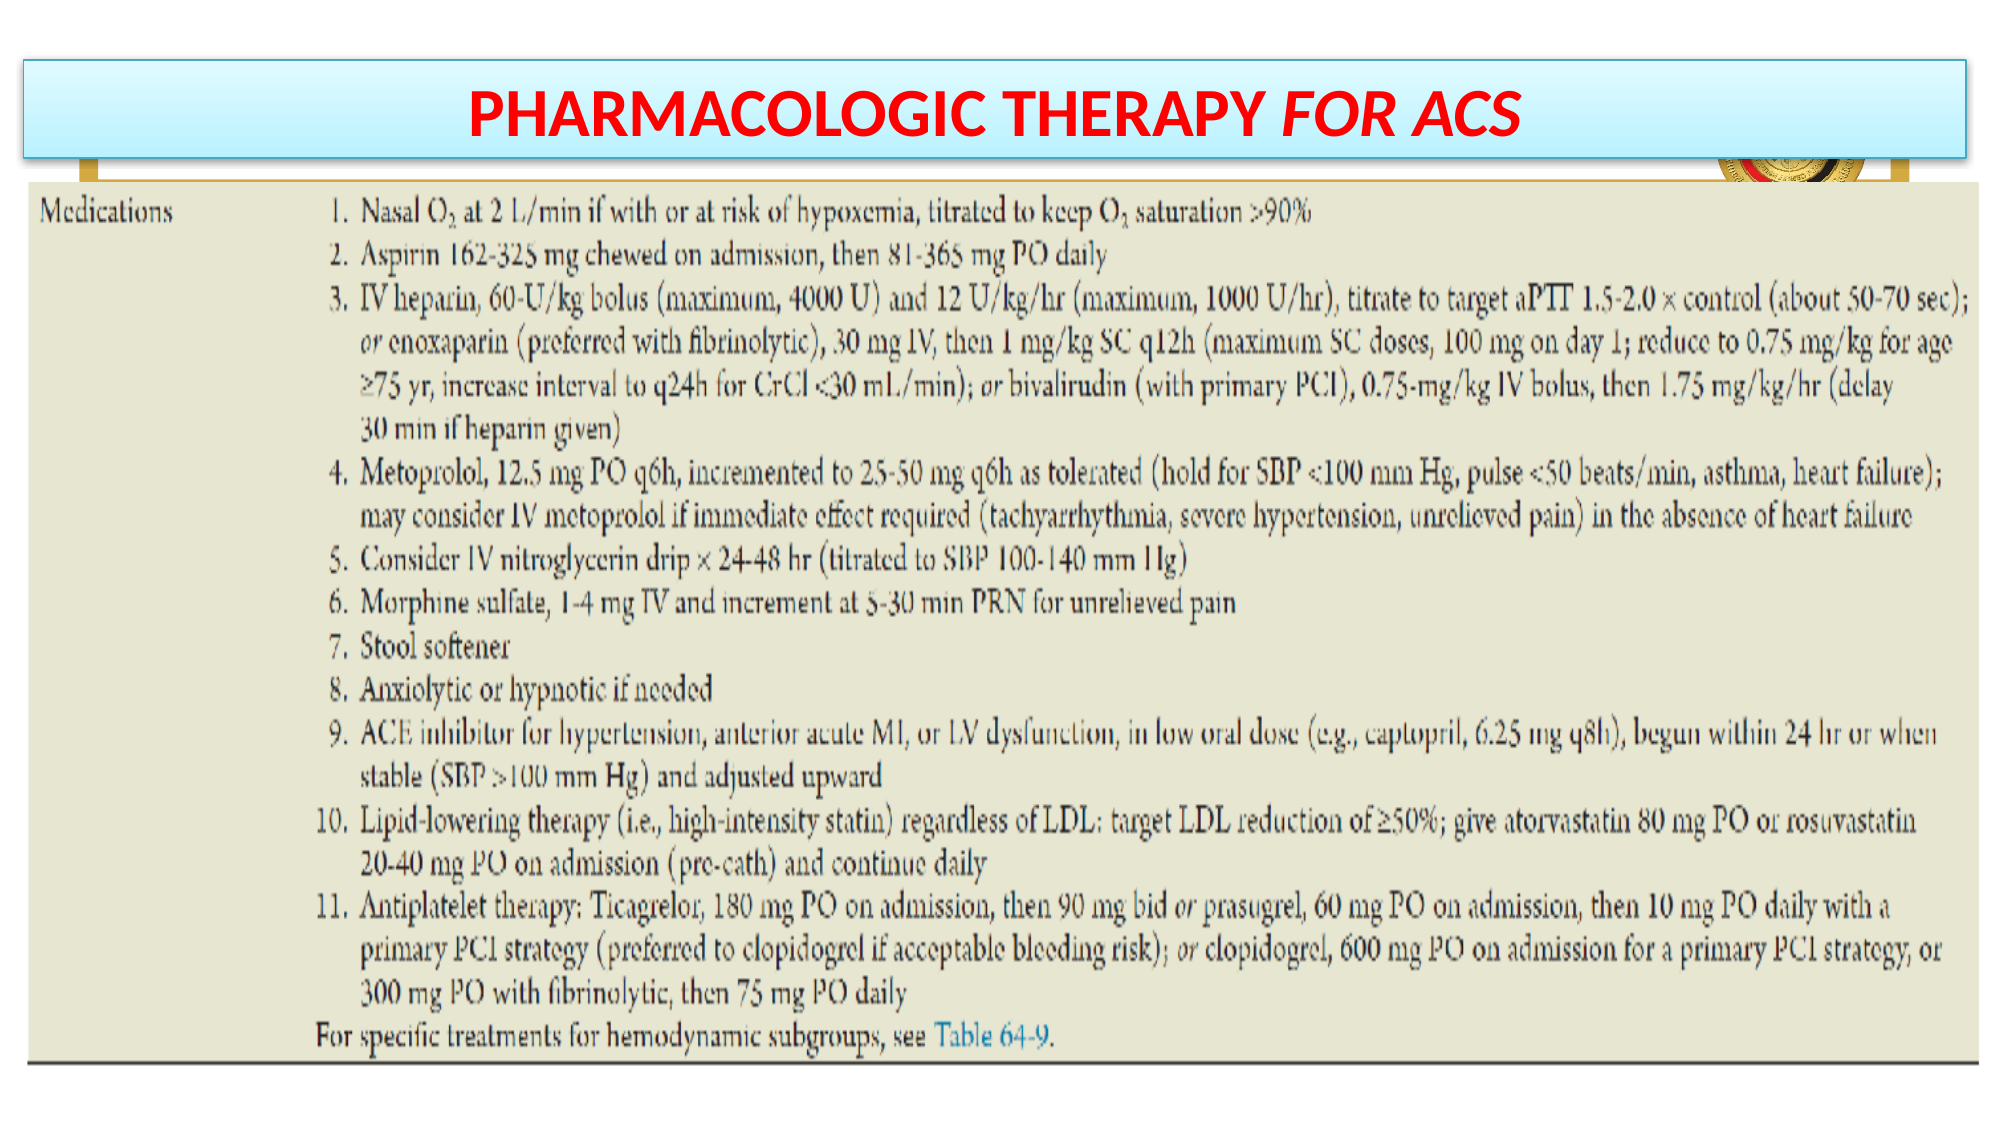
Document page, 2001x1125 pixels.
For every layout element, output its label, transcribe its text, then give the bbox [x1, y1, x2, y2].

title PHARMACOLOGIC THERAPY FOR ACS [23, 59, 1967, 159]
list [4, 182, 1995, 1066]
picture [1717, 159, 1865, 182]
